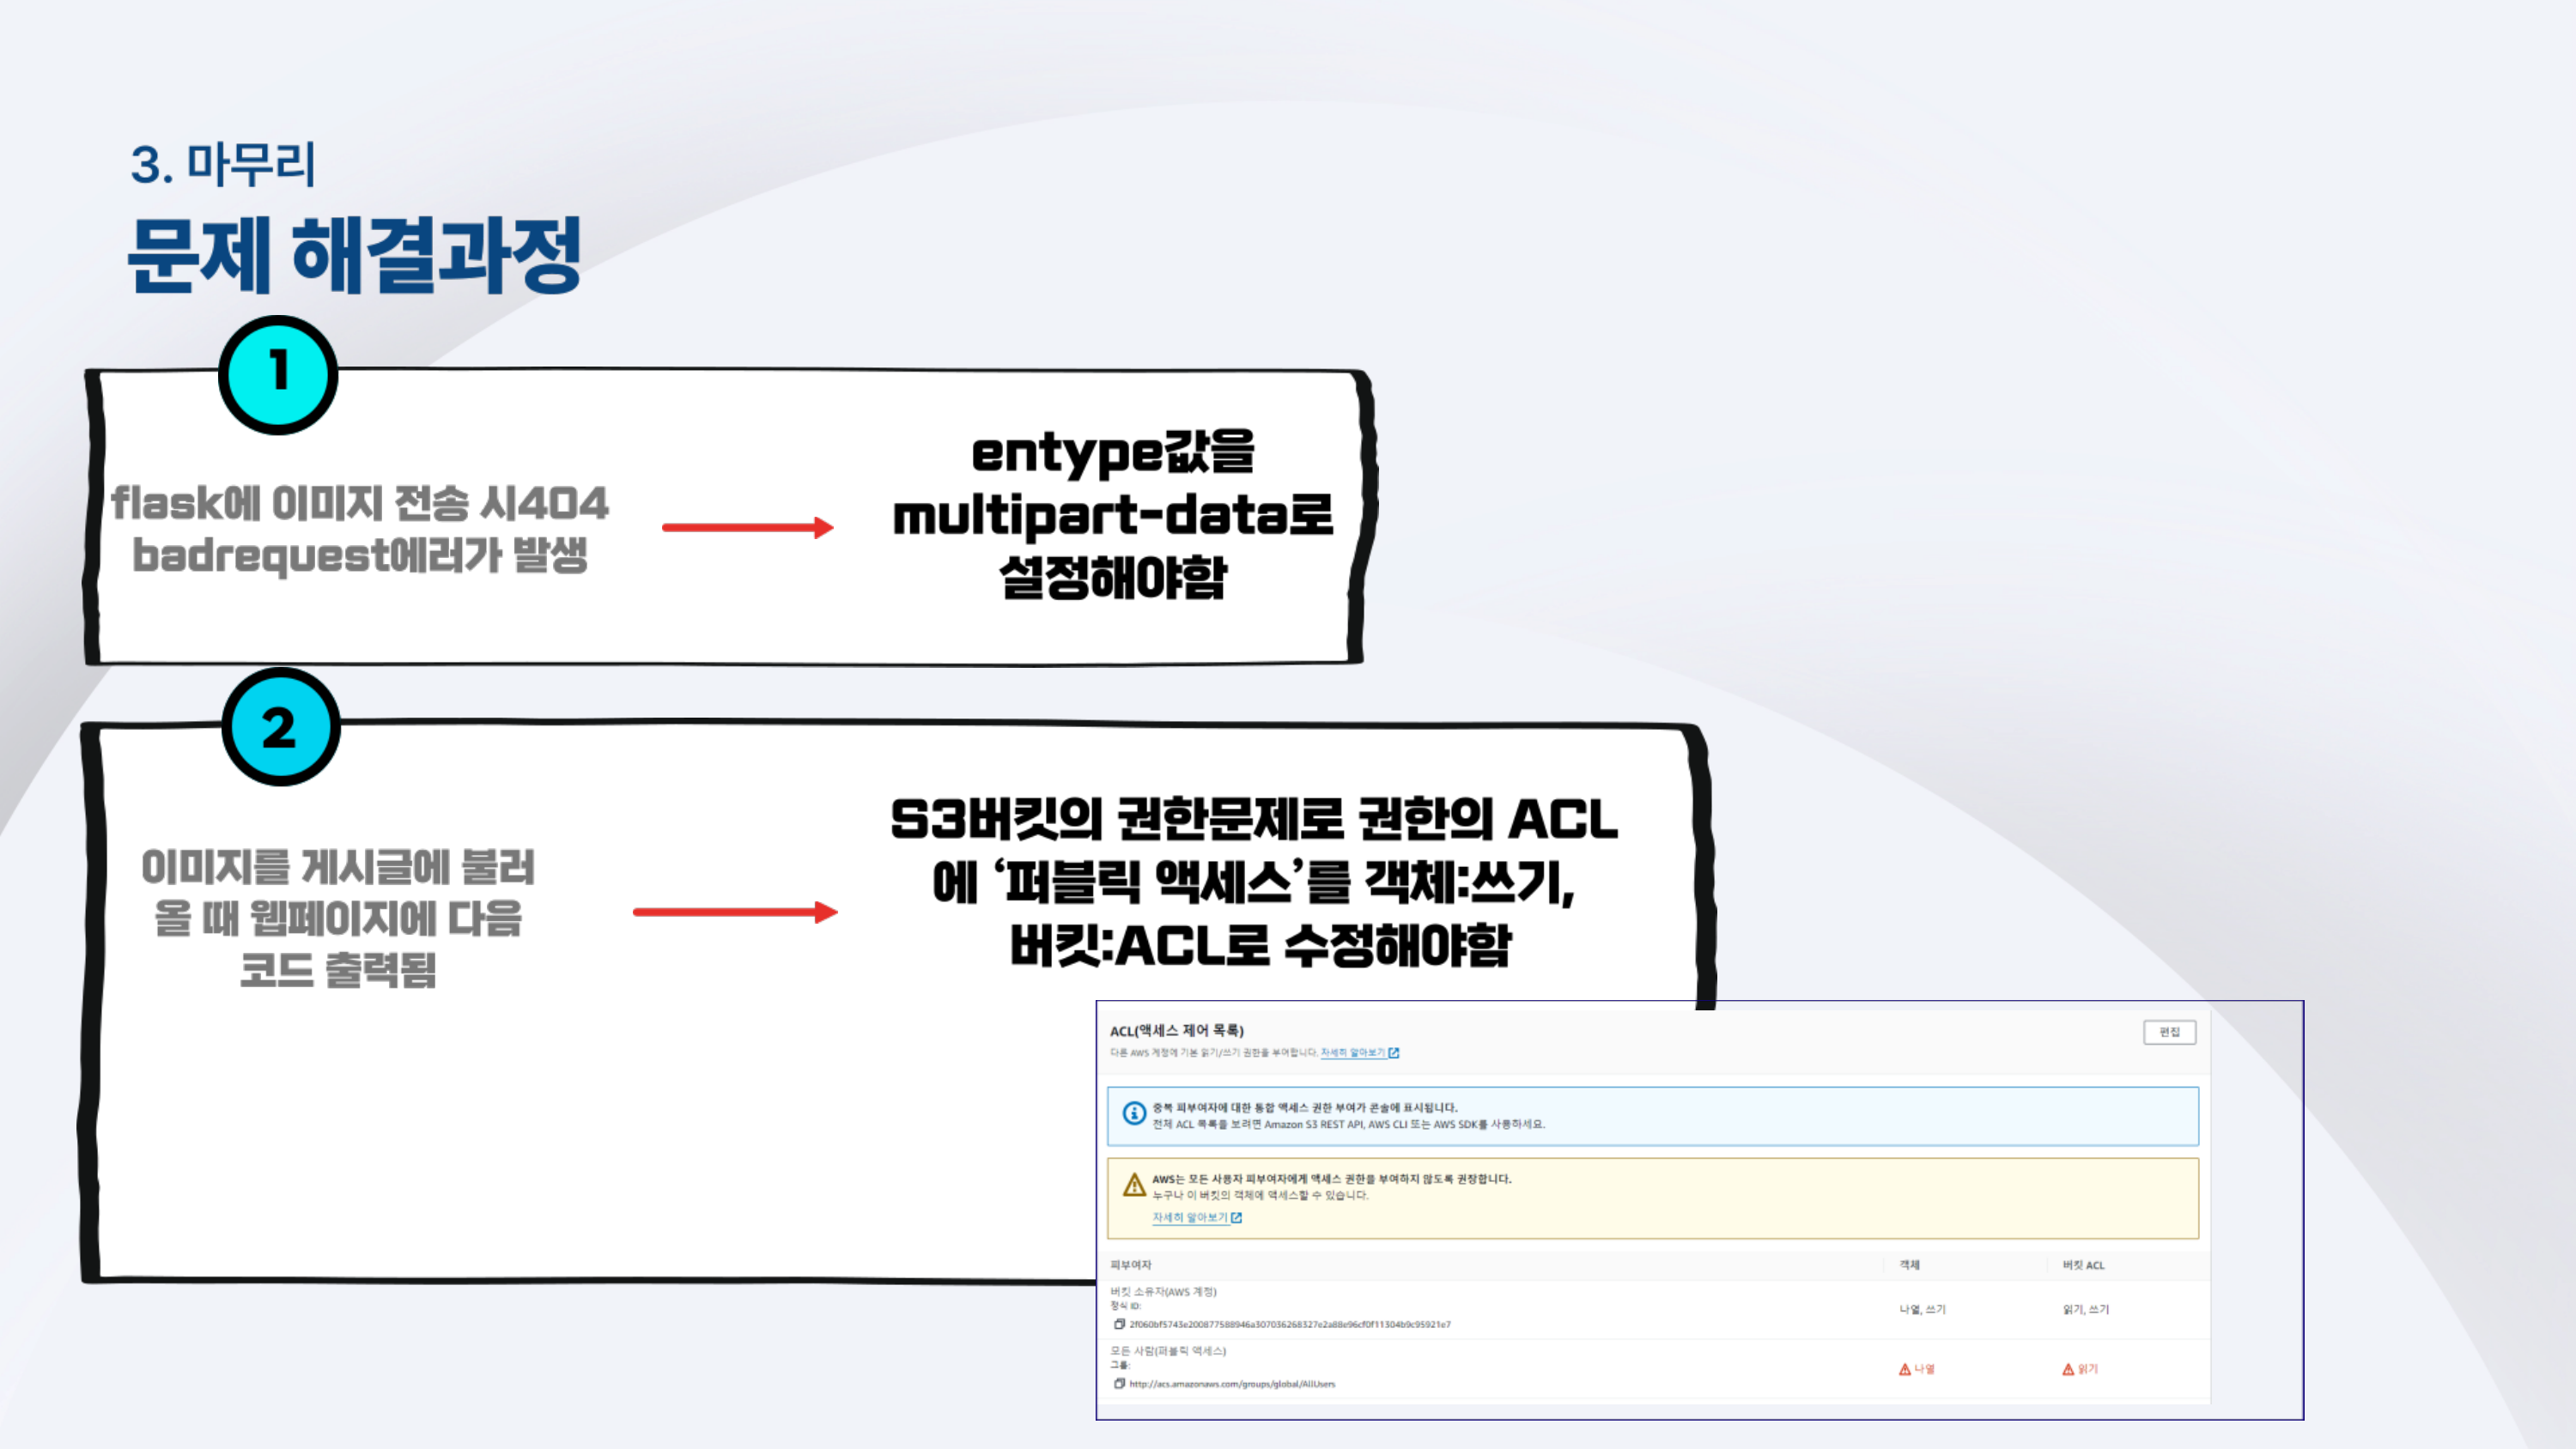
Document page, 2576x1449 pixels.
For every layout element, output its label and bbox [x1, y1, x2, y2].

picture [127, 830, 575, 1035]
text_box [221, 666, 343, 670]
picture [867, 767, 1665, 1026]
text_box [1096, 999, 2306, 1421]
text_box [82, 367, 1379, 668]
picture [867, 400, 1388, 651]
picture [101, 109, 682, 446]
text_box [661, 517, 834, 539]
text_box [76, 718, 1717, 1288]
text_box [633, 901, 838, 925]
picture [55, 466, 670, 620]
text_box [0, 0, 2576, 1449]
picture [146, 670, 392, 804]
